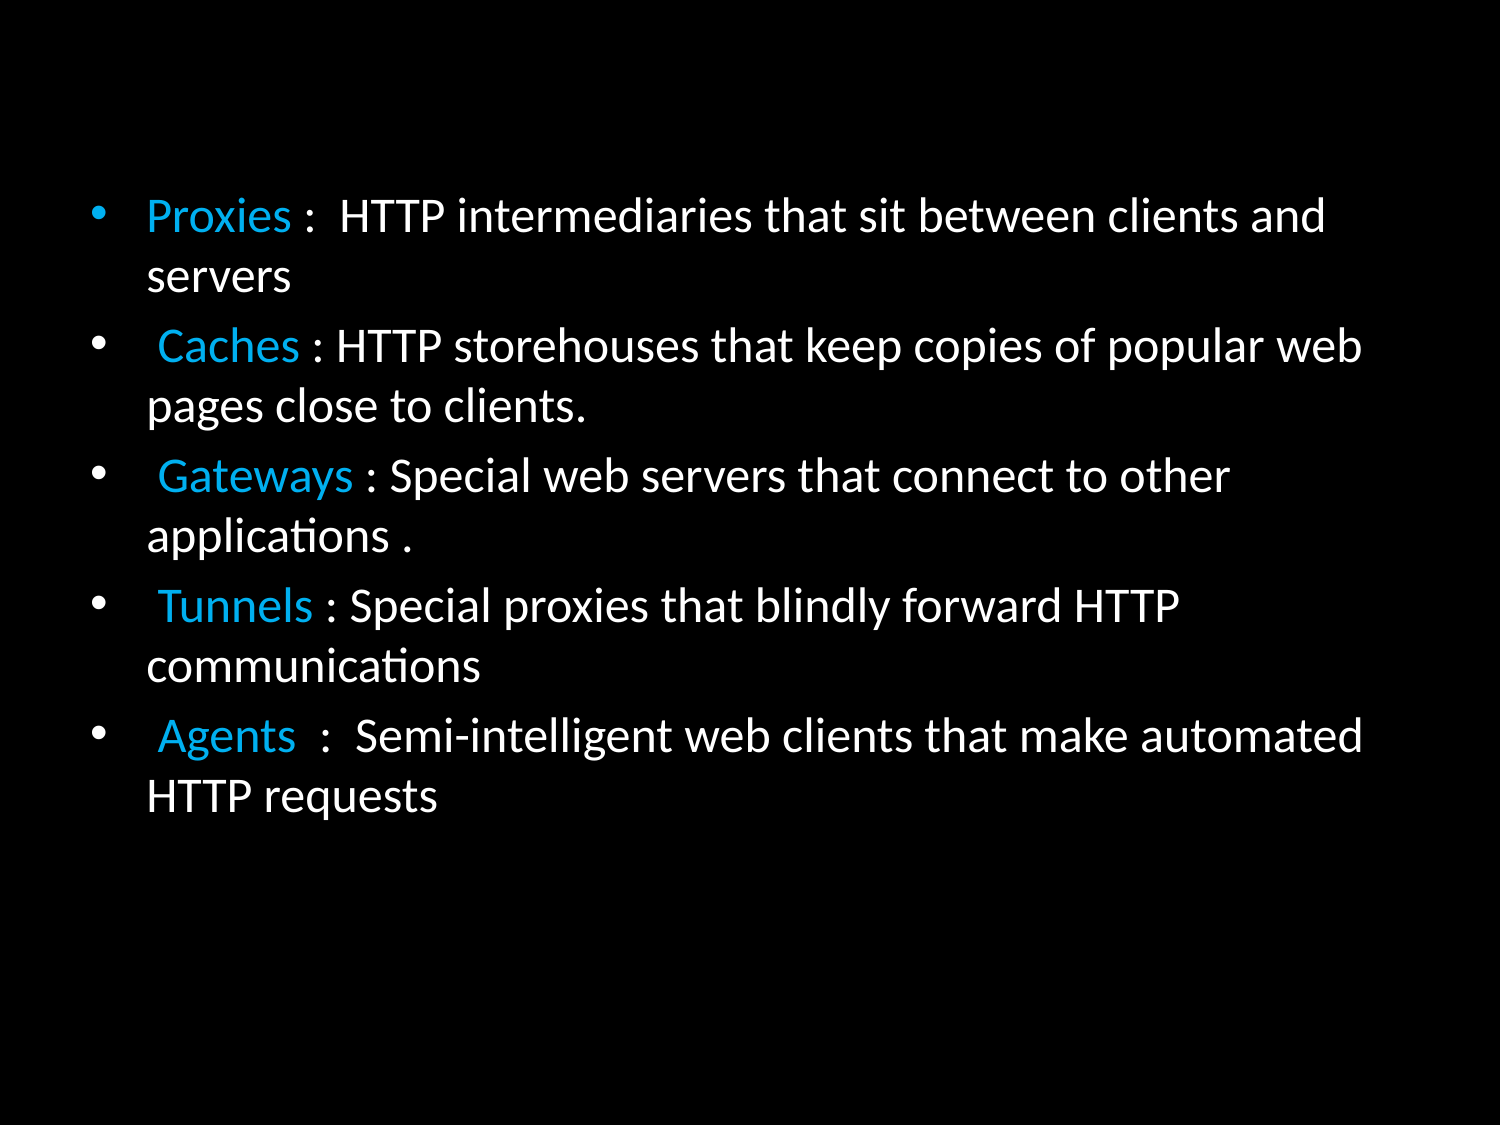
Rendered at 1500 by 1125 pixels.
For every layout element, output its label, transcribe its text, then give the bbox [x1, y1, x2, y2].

list Proxies : HTTP intermediaries that sit between clients and servers Caches : HTTP storehouses that keep copies of popular web pages close to clients. Gateways : Special web servers that connect to other applications . Tunnels : Special proxies that blindly forward HTTP communications Agents : Semi-intelligent web clients that make automated HTTP requests [75, 174, 1425, 918]
